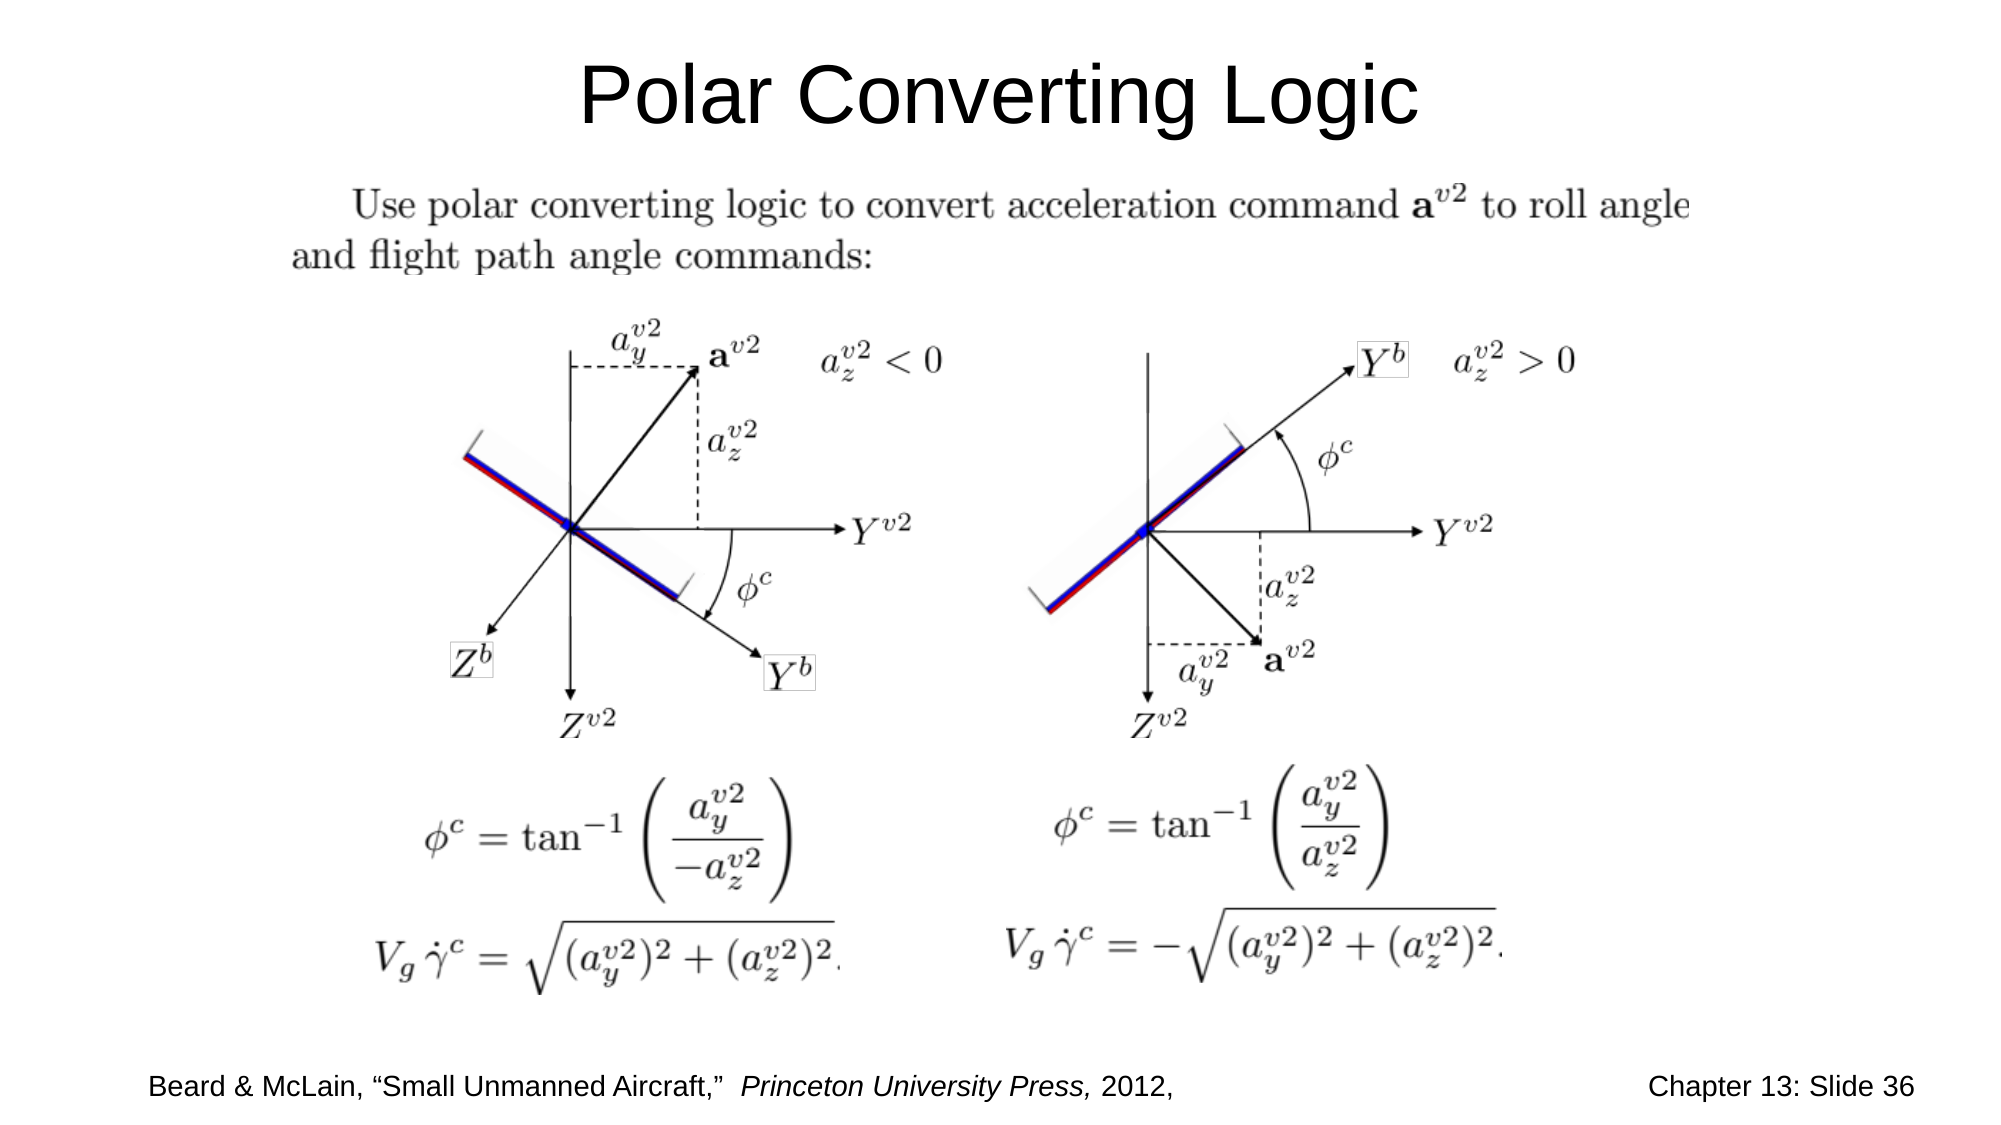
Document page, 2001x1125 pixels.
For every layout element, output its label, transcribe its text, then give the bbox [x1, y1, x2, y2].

picture [374, 775, 840, 996]
title Polar Converting Logic [99, 34, 1901, 147]
picture [291, 182, 1690, 275]
picture [1005, 763, 1503, 983]
picture [448, 312, 1578, 738]
